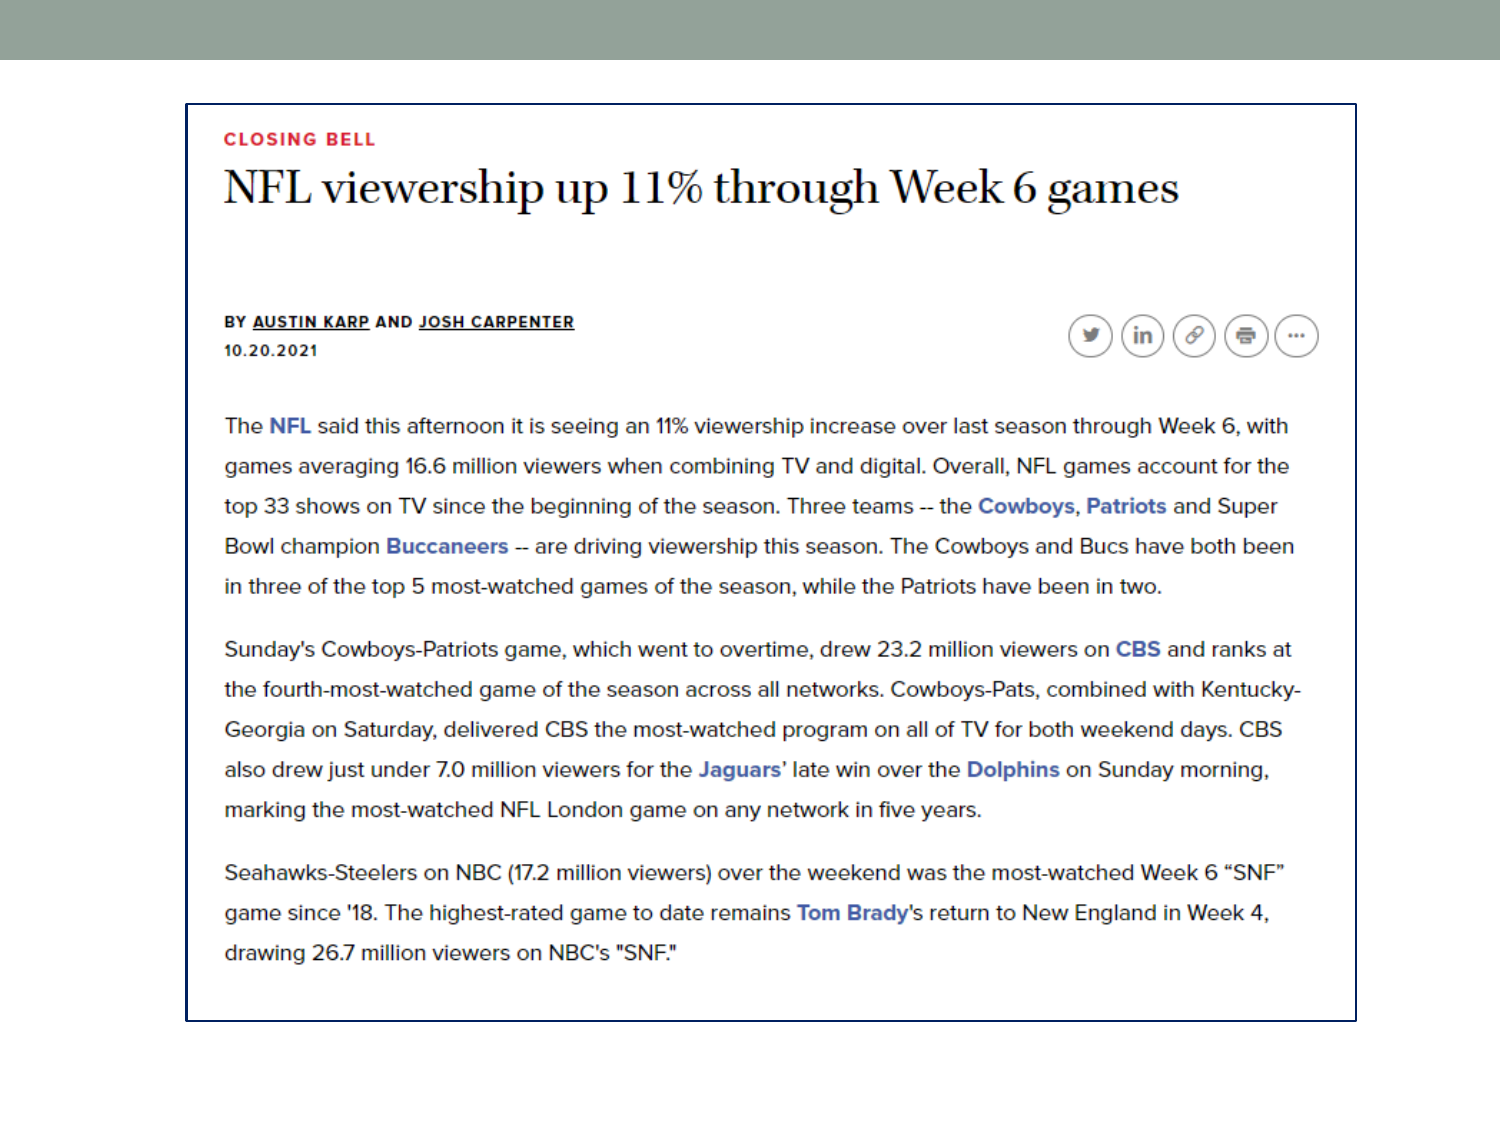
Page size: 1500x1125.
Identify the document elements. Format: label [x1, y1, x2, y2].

picture [187, 104, 1355, 1021]
